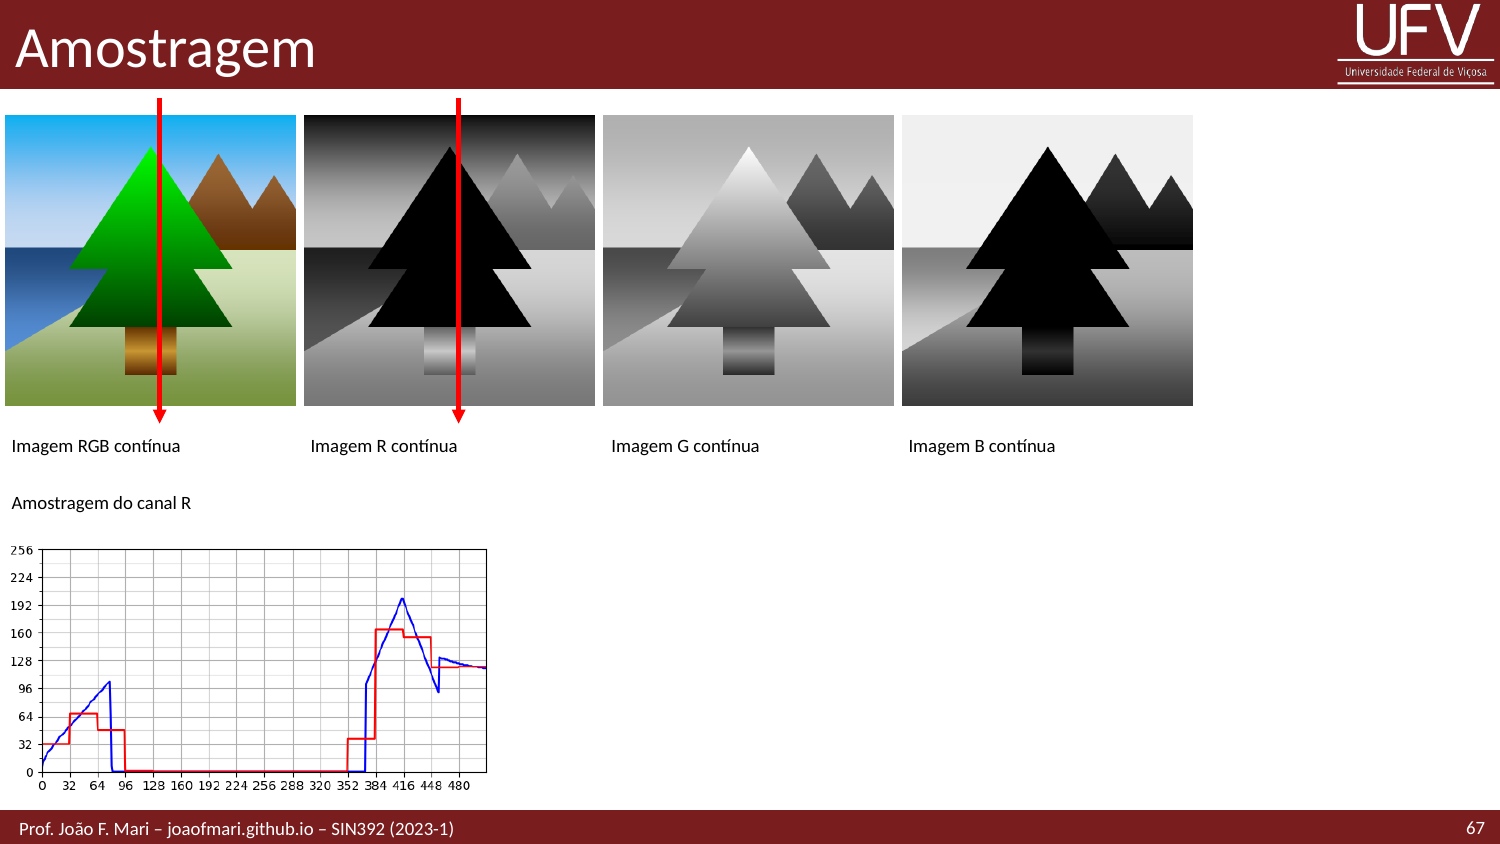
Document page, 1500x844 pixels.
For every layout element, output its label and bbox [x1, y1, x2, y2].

text_box [901, 423, 1194, 468]
text_box [4, 479, 312, 515]
title [0, 0, 1500, 88]
text_box [4, 97, 297, 468]
picture [902, 115, 1193, 406]
picture [603, 115, 894, 406]
list [0, 88, 1500, 812]
text_box [303, 97, 596, 468]
slide_number [1328, 811, 1500, 844]
footer [0, 812, 1034, 844]
text_box [603, 423, 897, 468]
picture [160, 115, 296, 406]
picture [0, 515, 513, 801]
picture [5, 115, 159, 406]
